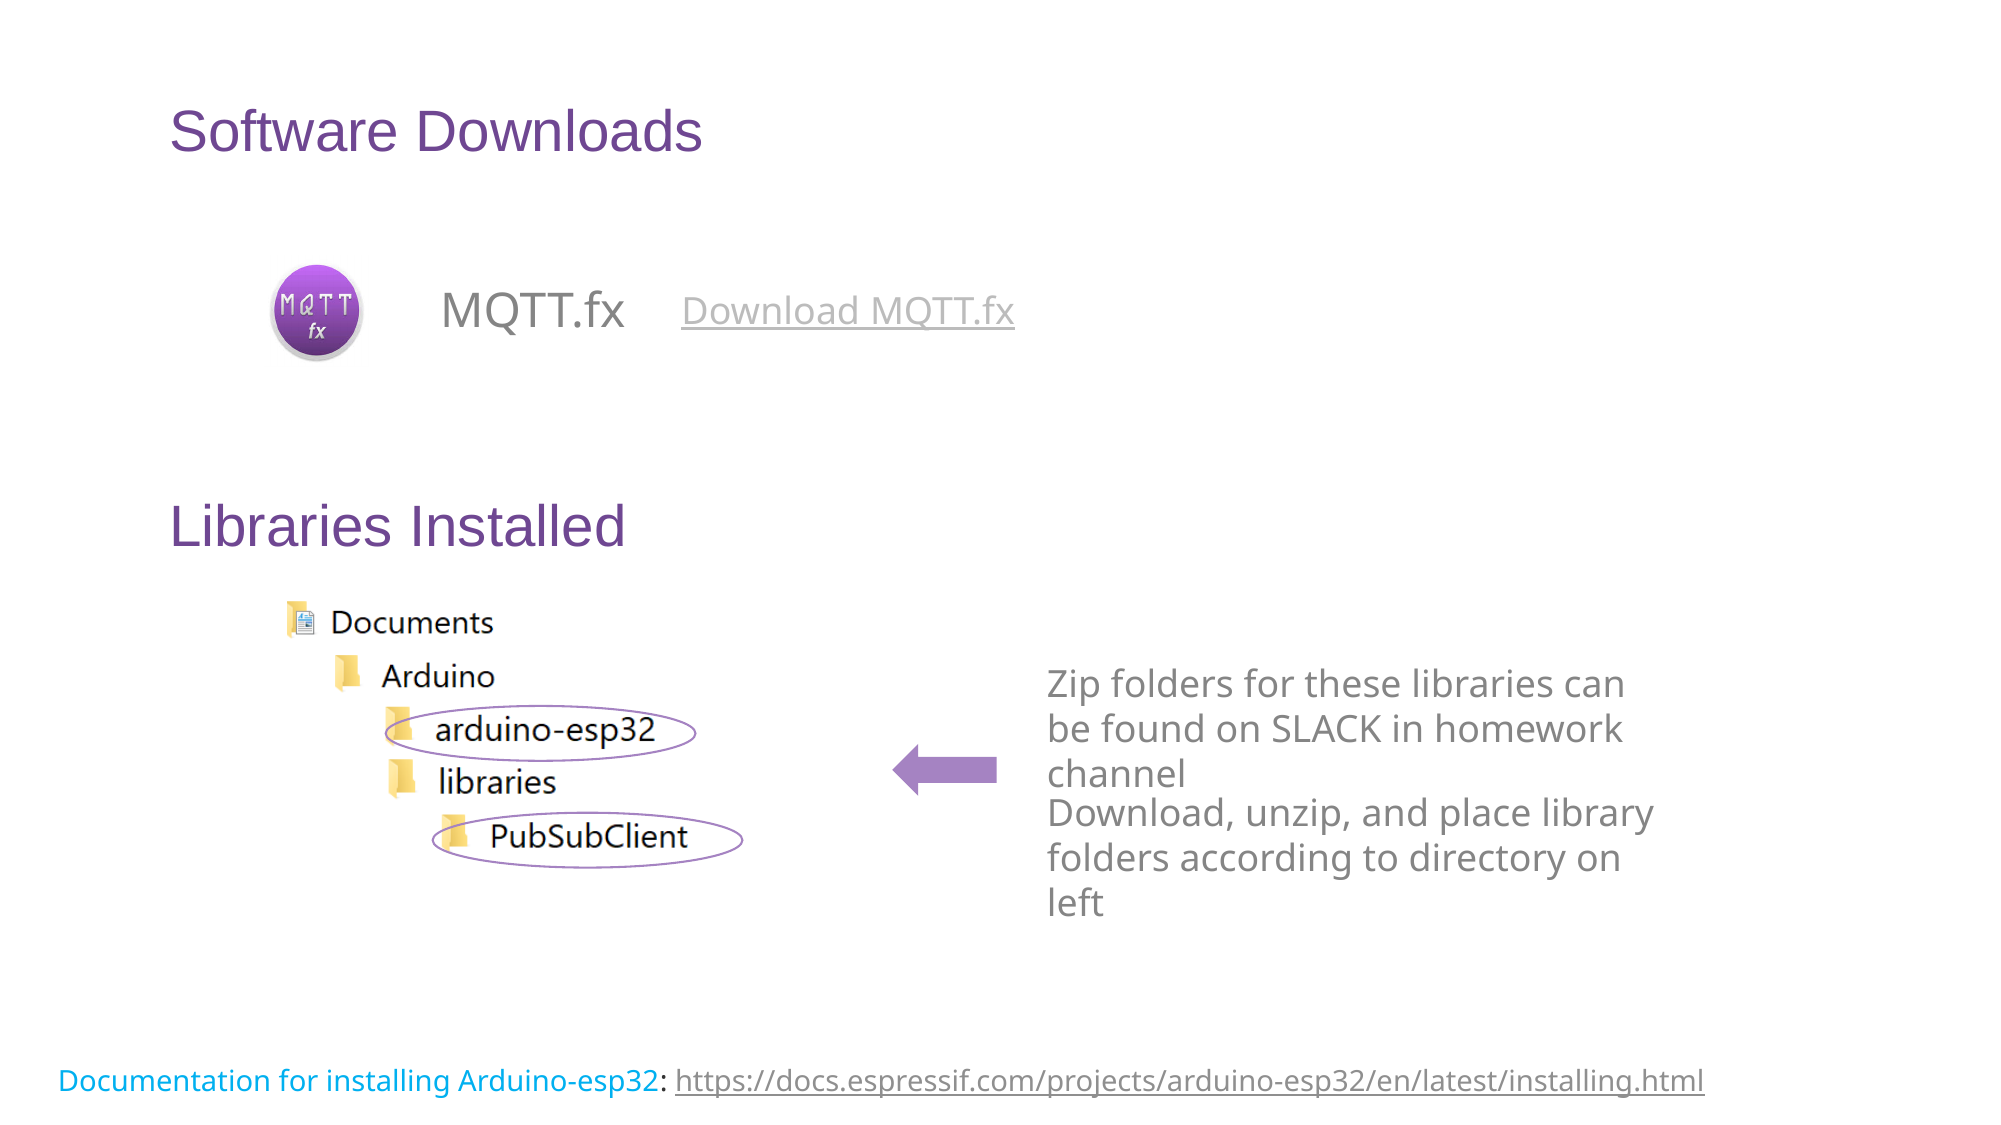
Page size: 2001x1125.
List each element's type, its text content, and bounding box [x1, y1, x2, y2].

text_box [154, 419, 1880, 888]
text_box Documentation for installing Arduino-esp32: https://docs.espressif.com/projects/arduino-esp32/en/latest/installing.html [43, 1054, 1841, 1110]
title Software Downloads [154, 92, 1880, 173]
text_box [264, 255, 652, 367]
text_box Download MQTT.fx [666, 279, 1118, 346]
